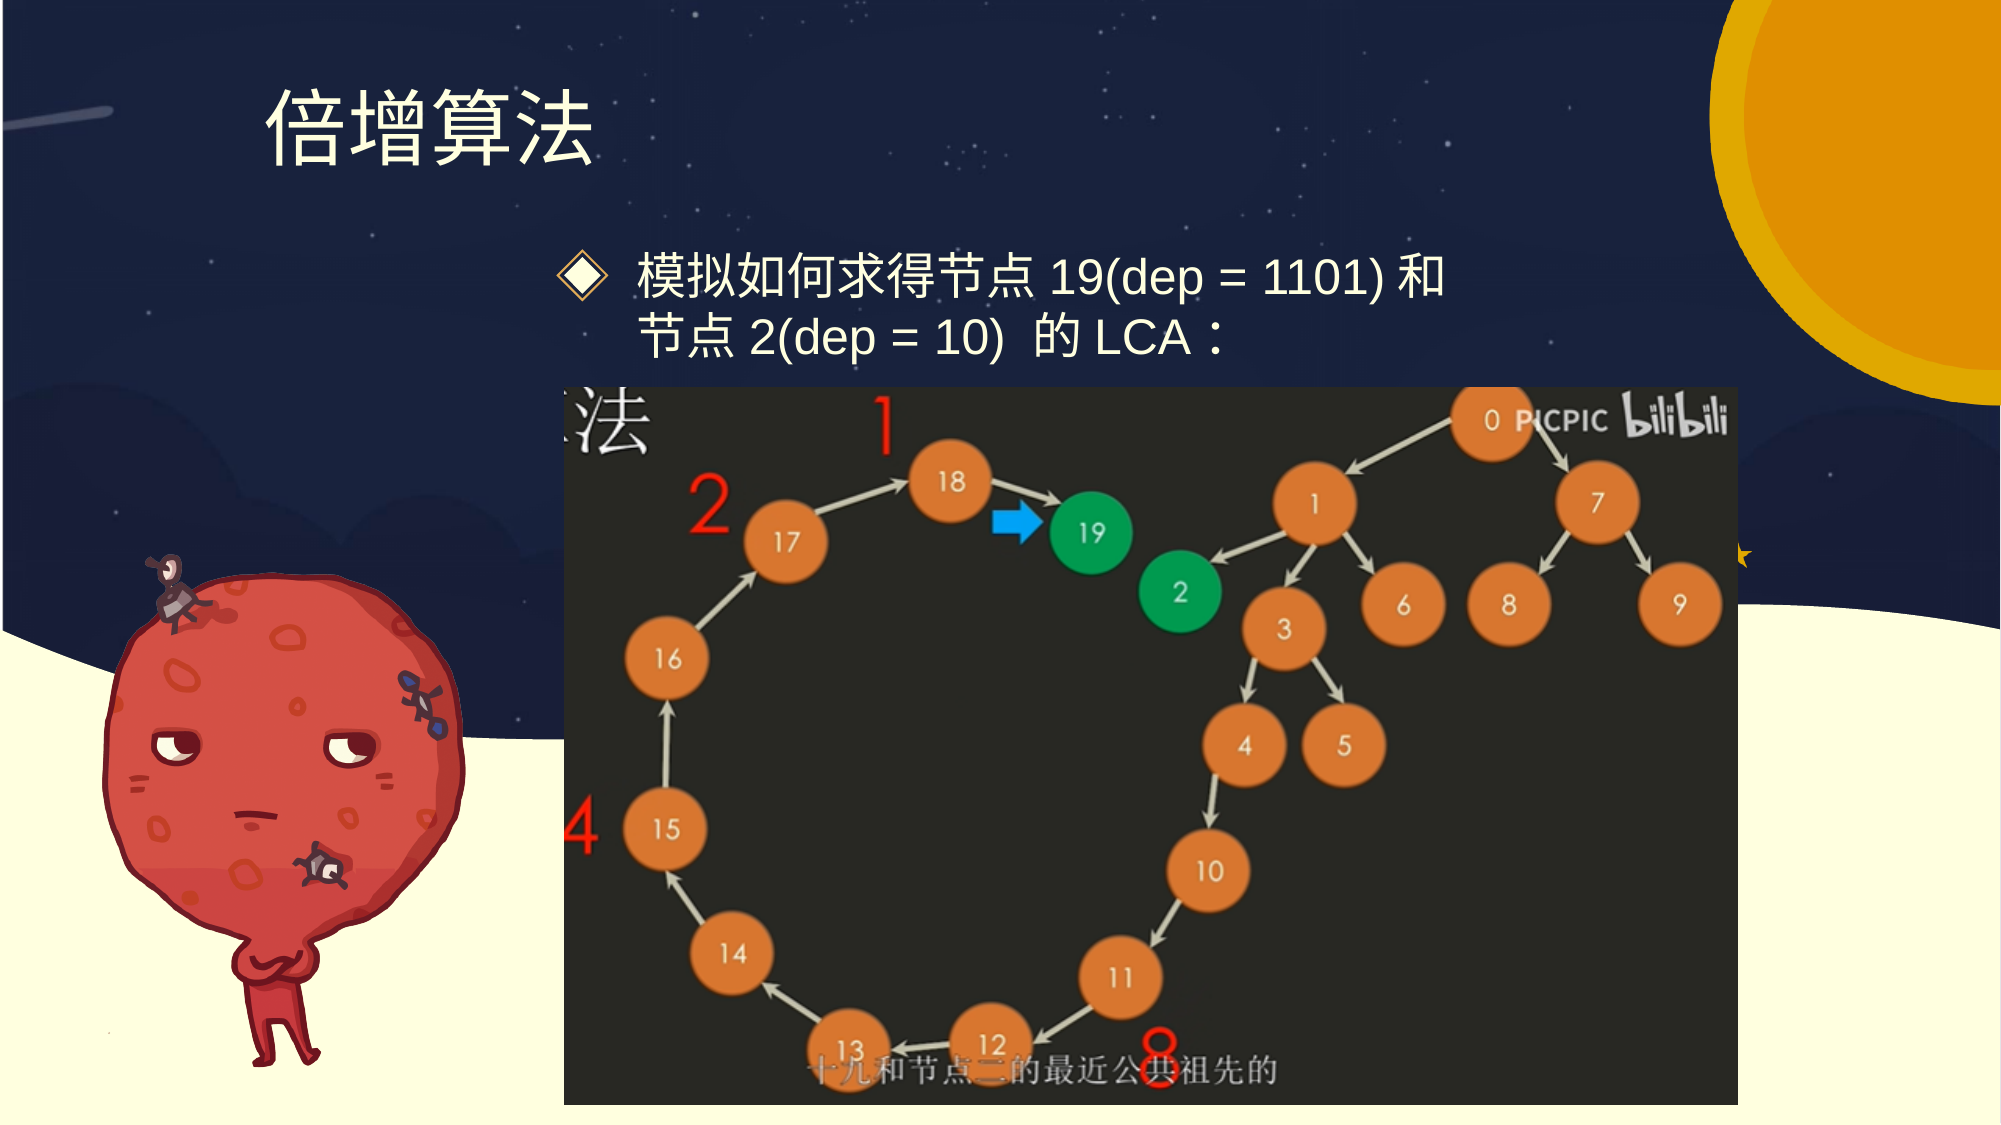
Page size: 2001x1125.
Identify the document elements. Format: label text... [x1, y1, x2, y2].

text_box 模拟如何求得节点19(dep = 1101)和 节点2(dep = 10) 的LCA： [622, 237, 1591, 373]
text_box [0, 604, 2000, 1125]
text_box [557, 250, 608, 300]
picture [0, 0, 2001, 1125]
text_box 倍增算法 [249, 68, 824, 184]
